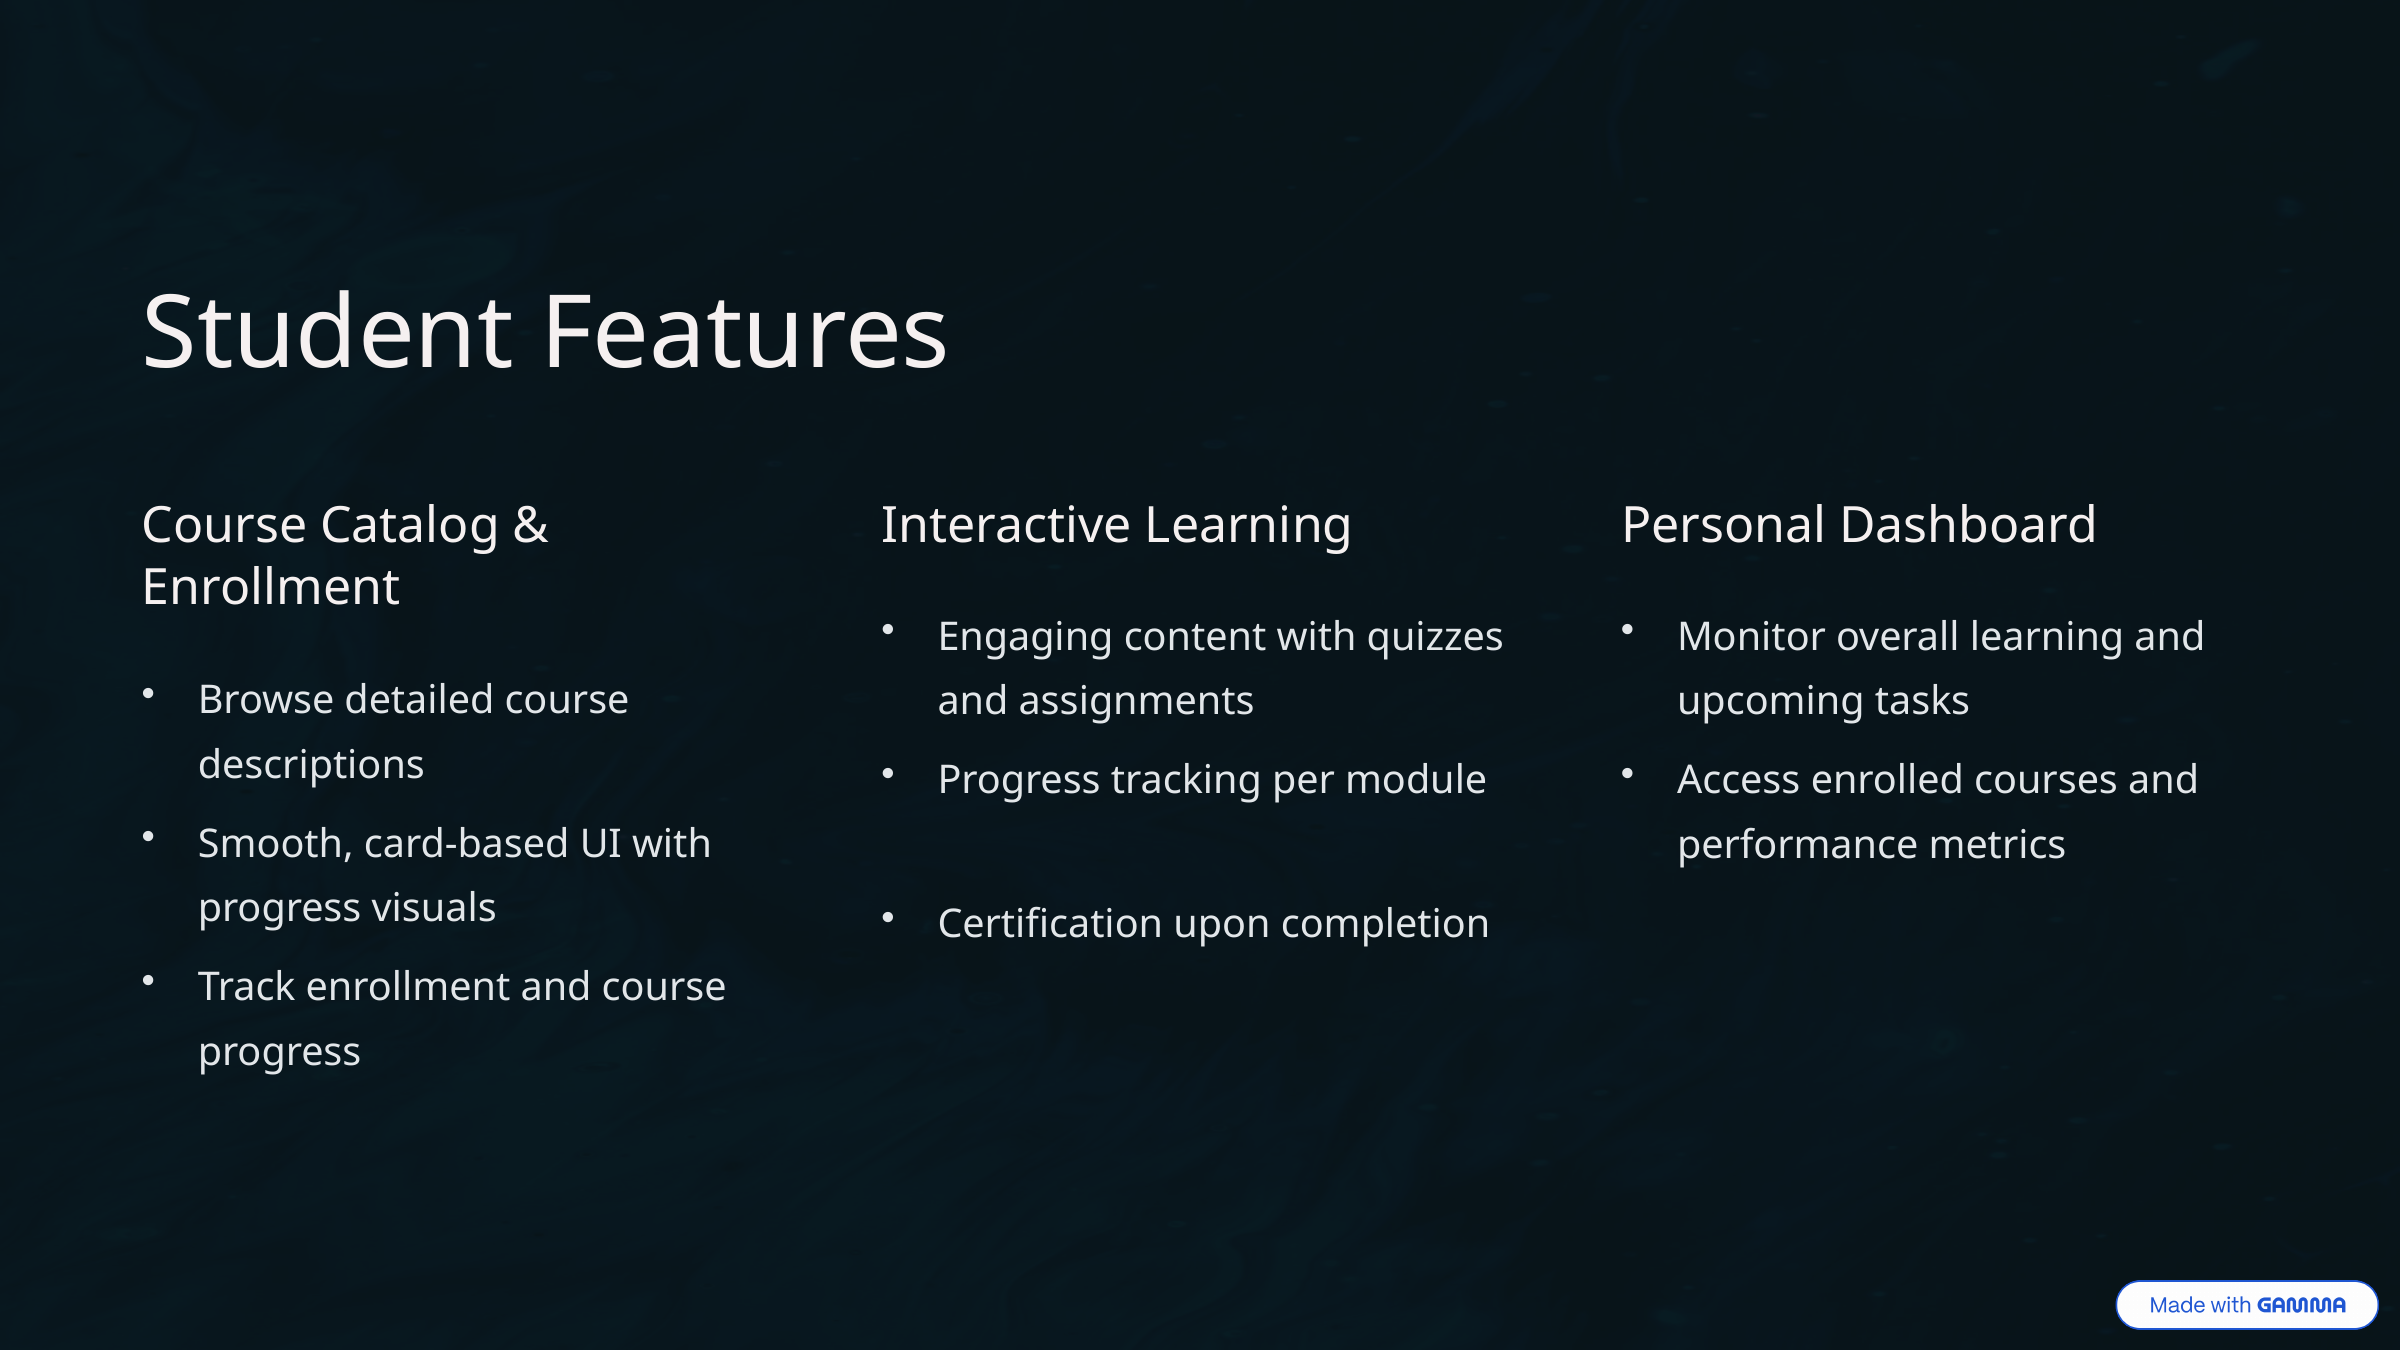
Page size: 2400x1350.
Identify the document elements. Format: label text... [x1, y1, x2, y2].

text_box Engaging content with quizzes and assignments [881, 593, 1521, 724]
text_box Browse detailed course descriptions [141, 656, 782, 787]
text_box Personal Dashboard [1620, 489, 2128, 554]
text_box Track enrollment and course progress [141, 944, 782, 1074]
text_box Progress tracking per module [881, 737, 1521, 867]
text_box Monitor overall learning and upcoming tasks [1620, 593, 2261, 724]
text_box Course Catalog & Enrollment [141, 489, 782, 617]
text_box Certification upon completion [881, 880, 1521, 1011]
text_box Smooth, card-based UI with progress visuals [141, 800, 782, 930]
text_box Student Features [141, 262, 1154, 389]
text_box Access enrolled courses and performance metrics [1620, 737, 2261, 867]
picture [2106, 1271, 2389, 1339]
text_box Interactive Learning [881, 489, 1388, 554]
